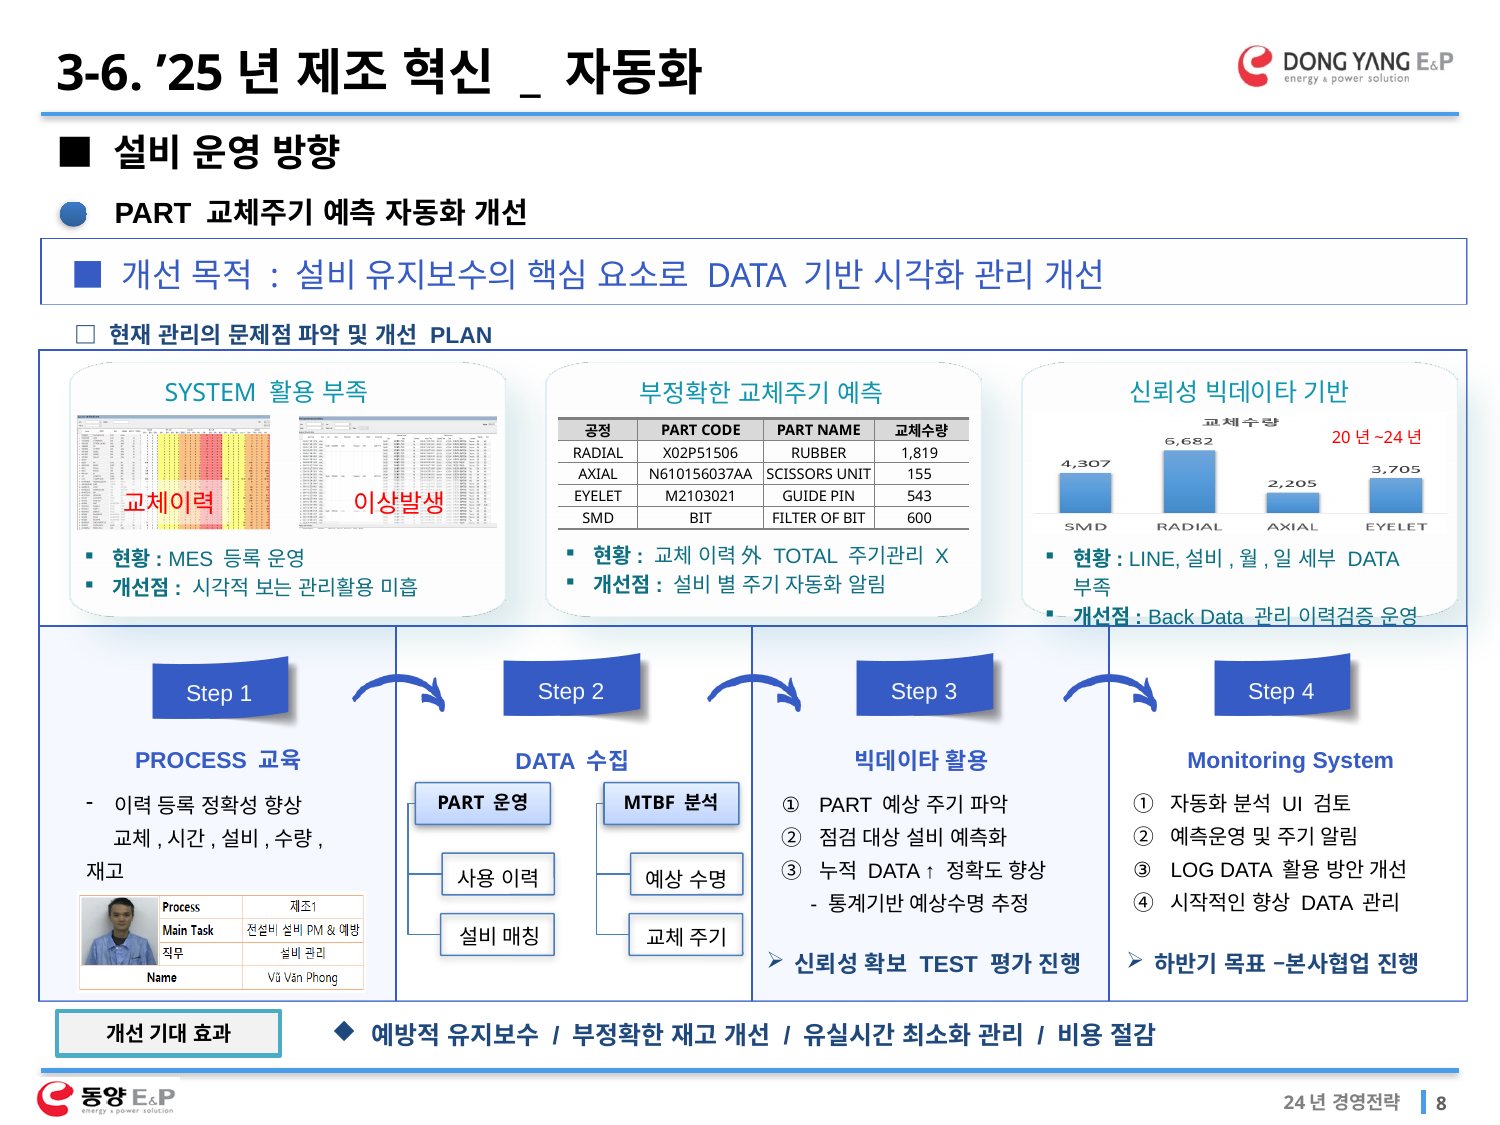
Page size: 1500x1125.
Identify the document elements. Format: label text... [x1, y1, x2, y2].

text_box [59, 186, 566, 236]
picture [1032, 413, 1448, 534]
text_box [415, 782, 555, 956]
picture [77, 891, 366, 993]
picture [299, 416, 497, 530]
picture [35, 1077, 180, 1119]
picture [77, 415, 270, 530]
text_box ■ 설비 운영 방향 [41, 118, 644, 185]
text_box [603, 782, 744, 956]
picture [1234, 42, 1457, 90]
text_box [38, 311, 1469, 1003]
text_box 예방적 유지보수 / 부정확한 재고 개선 / 유실시간 최소화 관리 / 비용 절감 [317, 1010, 1358, 1058]
text_box 3-6. ’25년 제조 혁신 _ 자동화 [41, 41, 1022, 109]
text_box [68, 362, 1459, 617]
picture [39, 238, 1469, 305]
text_box 개선 기대 효과 [55, 1010, 282, 1058]
